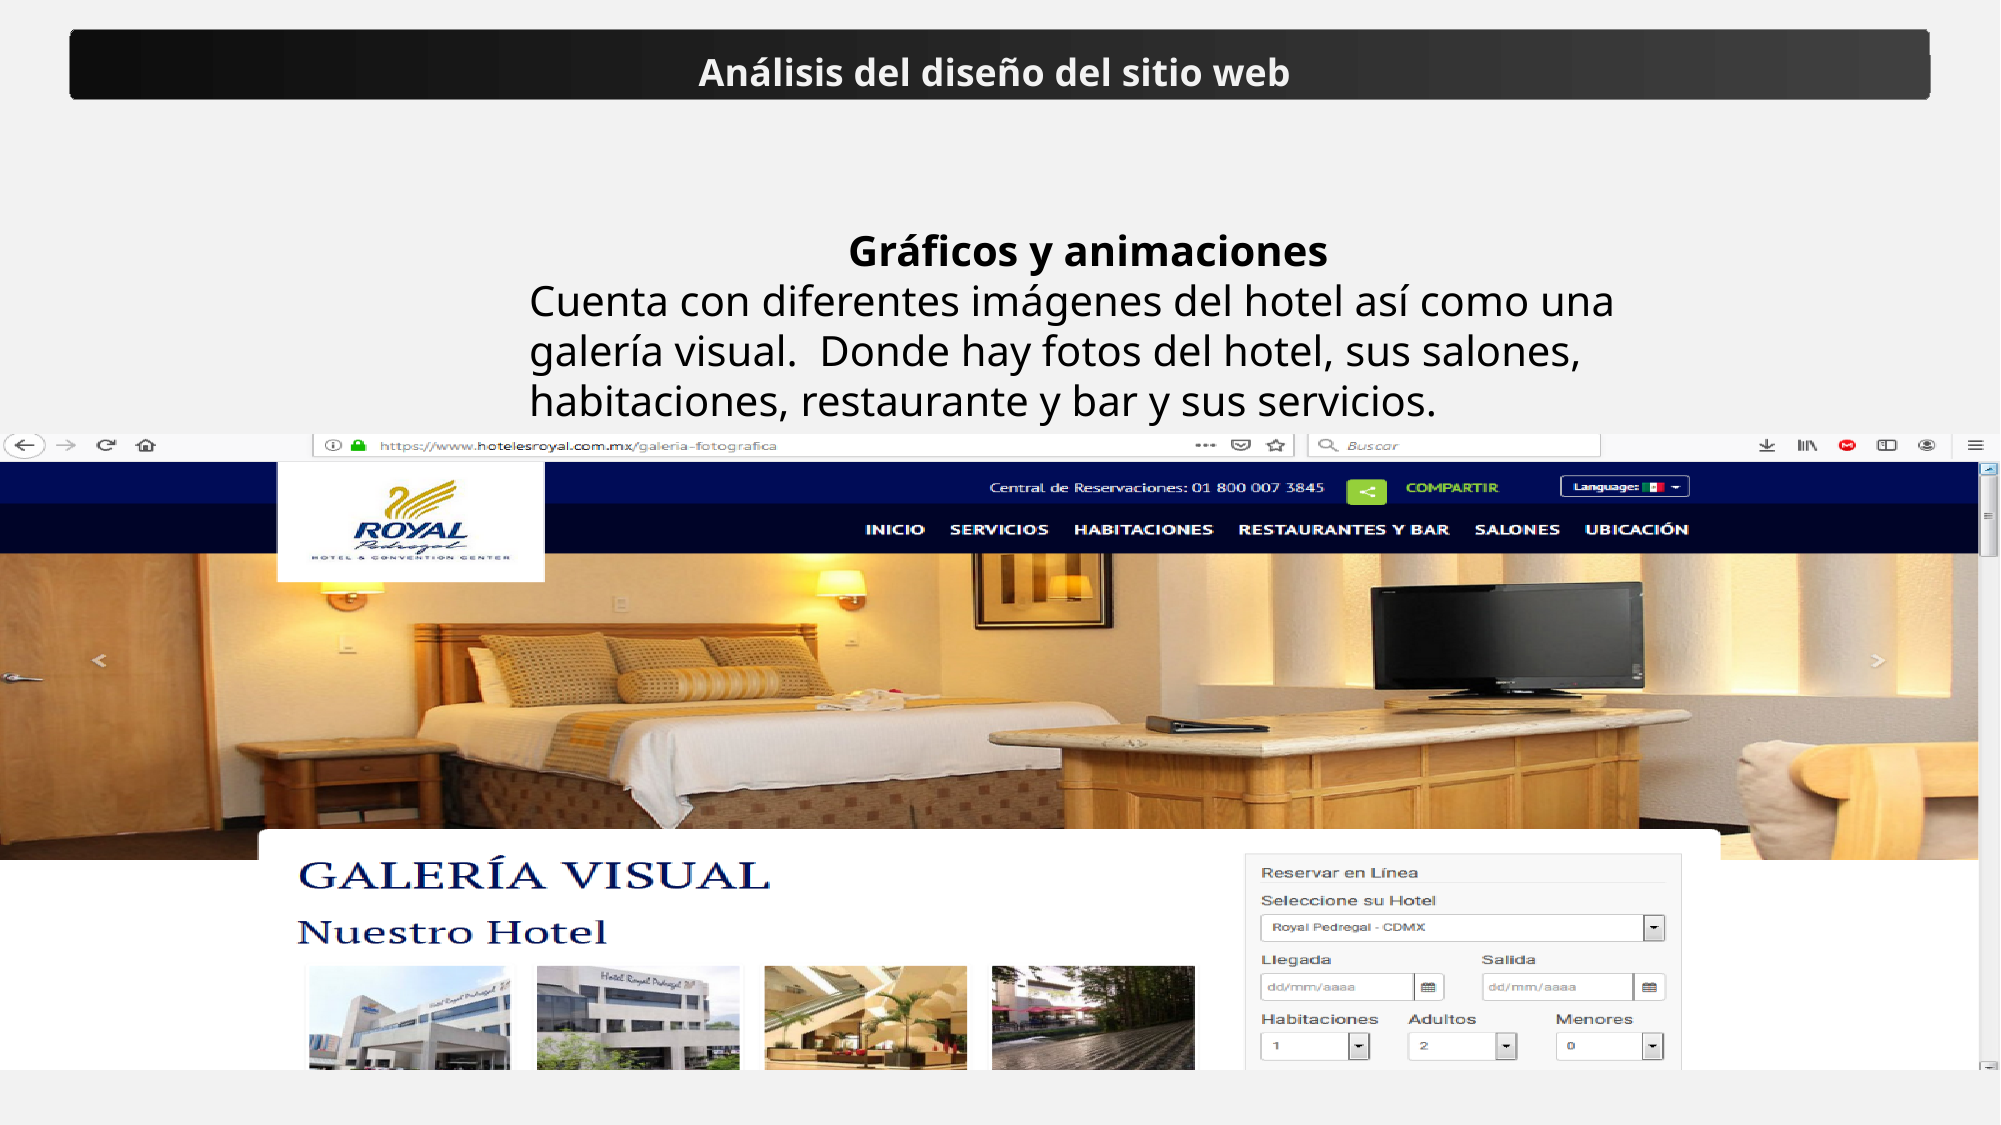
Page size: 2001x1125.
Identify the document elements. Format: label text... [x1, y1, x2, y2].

text_box Análisis del diseño del sitio web [69, 29, 1931, 100]
picture [0, 434, 2000, 1070]
text_box Gráficos y animaciones Cuenta con diferentes imágenes del hotel así como una galería visual. Donde hay fotos del hotel, sus salones, habitaciones, restaurante y bar y sus servicios. [337, 217, 1663, 433]
